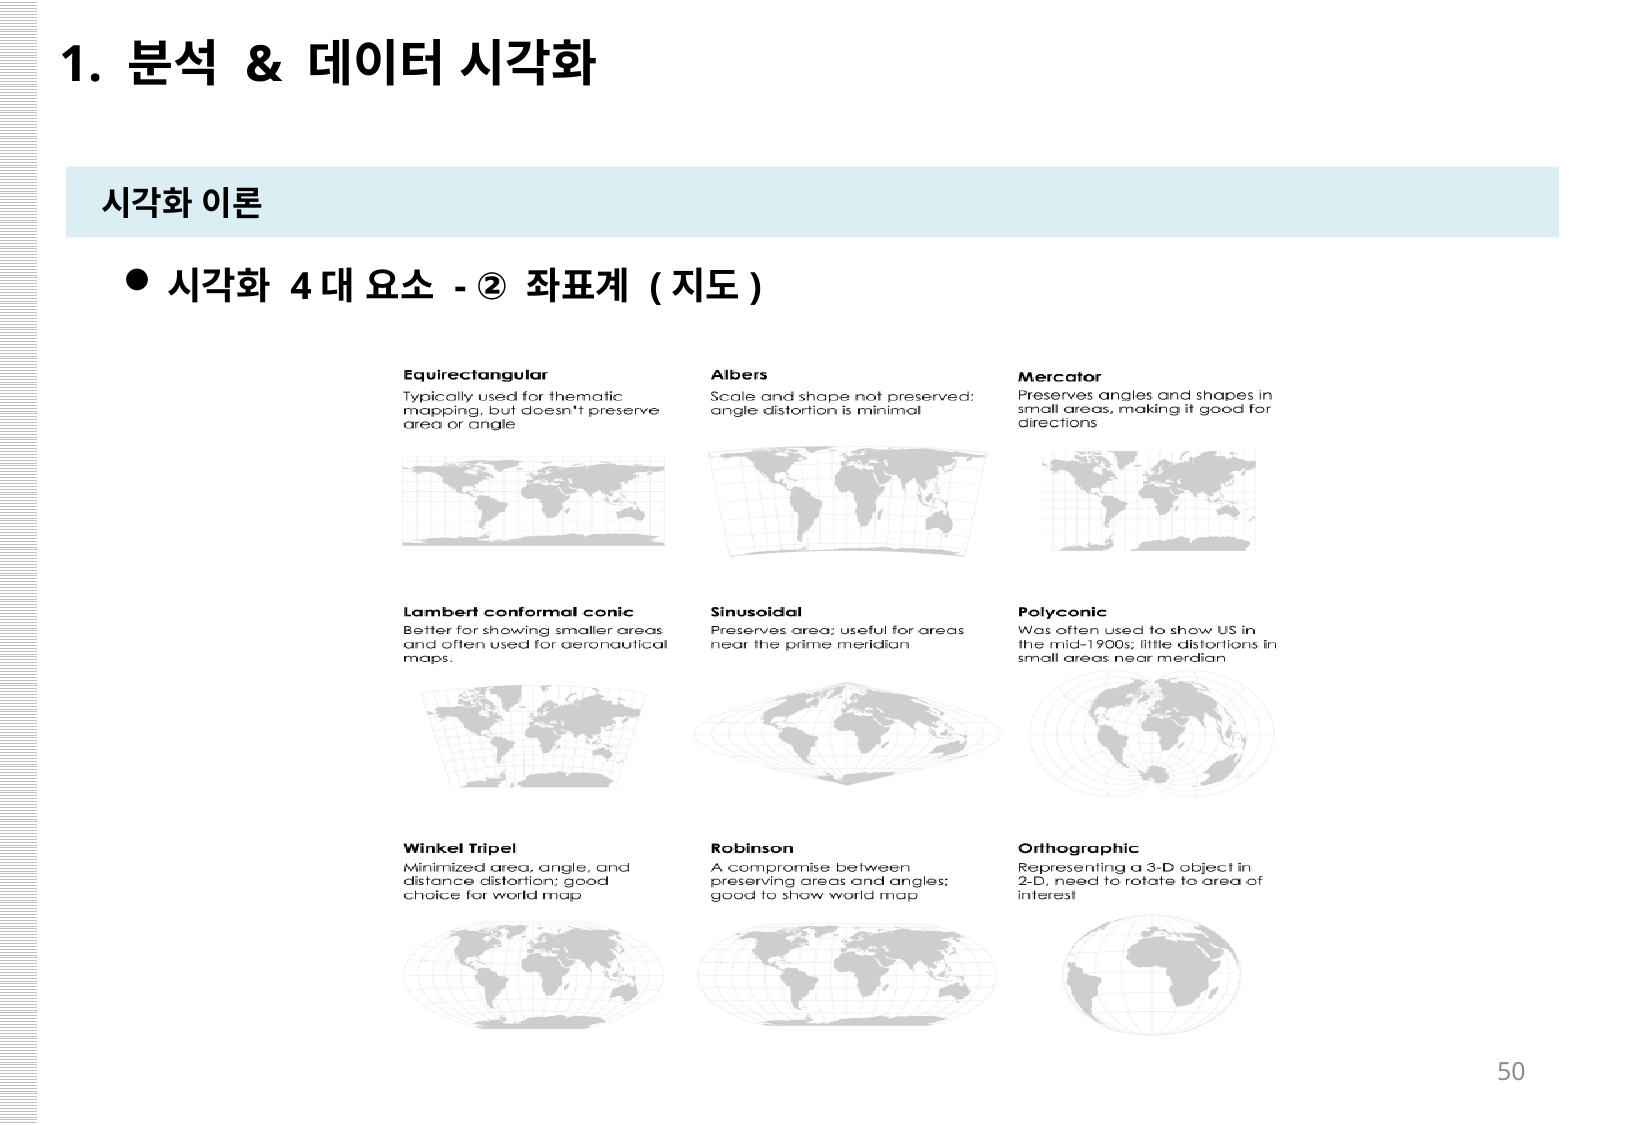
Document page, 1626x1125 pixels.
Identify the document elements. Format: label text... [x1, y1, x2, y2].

text_box 1. 분석 & 데이터 시각화 [44, 23, 1508, 114]
text_box 시각화 이론 [65, 166, 1560, 238]
text_box 시각화 4대 요소 - ② 좌표계 (지도) [108, 246, 777, 315]
picture [390, 363, 1330, 1042]
